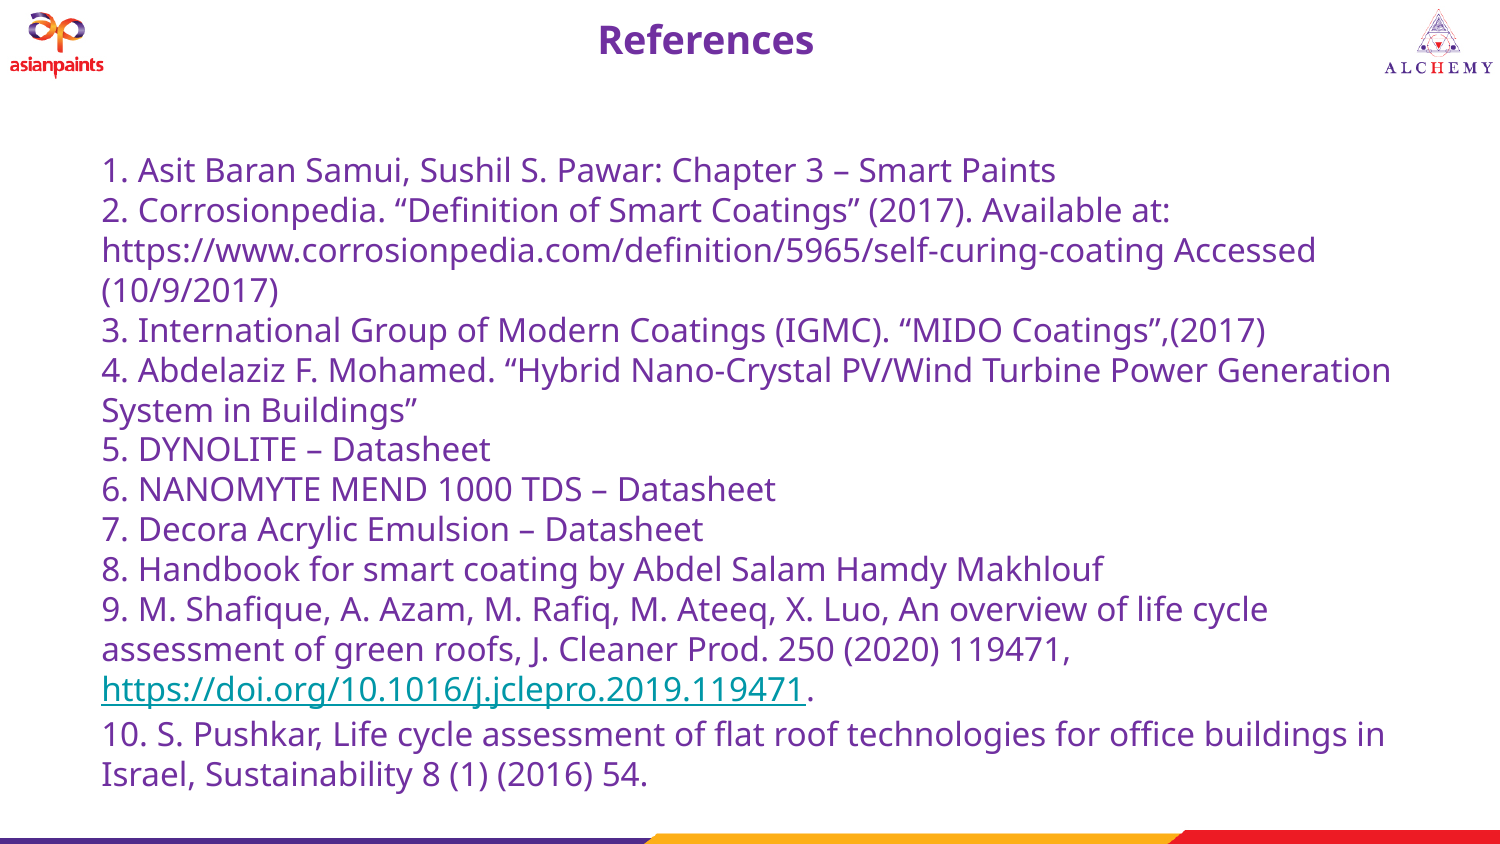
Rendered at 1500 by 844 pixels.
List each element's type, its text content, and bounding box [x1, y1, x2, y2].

text_box References [595, 12, 1500, 63]
text_box 1. Asit Baran Samui, Sushil S. Pawar: Chapter 3 – Smart Paints 2. Corrosionpedia. “Definition of Smart Coatings” (2017). Available at: https://www.corrosionpedia.com/definition/5965/self-curing-coating Accessed (10/9/2017) 3. International Group of Modern Coatings (IGMC). “MIDO Coatings”,(2017) 4. Abdelaziz F. Mohamed. “Hybrid Nano-Crystal PV/Wind Turbine Power Generation System in Buildings” 5. DYNOLITE – Datasheet 6. NANOMYTE MEND 1000 TDS – Datasheet 7. Decora Acrylic Emulsion – Datasheet 8. Handbook for smart coating by Abdel Salam Hamdy Makhlouf 9. M. Shafique, A. Azam, M. Rafiq, M. Ateeq, X. Luo, An overview of life cycle assessment of green roofs, J. Cleaner Prod. 250 (2020) 119471, https://doi.org/10.1016/j.jclepro.2019.119471. 10. S. Pushkar, Life cycle assessment of flat roof technologies for office buildings in Israel, Sustainability 8 (1) (2016) 54. [86, 141, 1469, 801]
picture [0, 0, 1500, 844]
